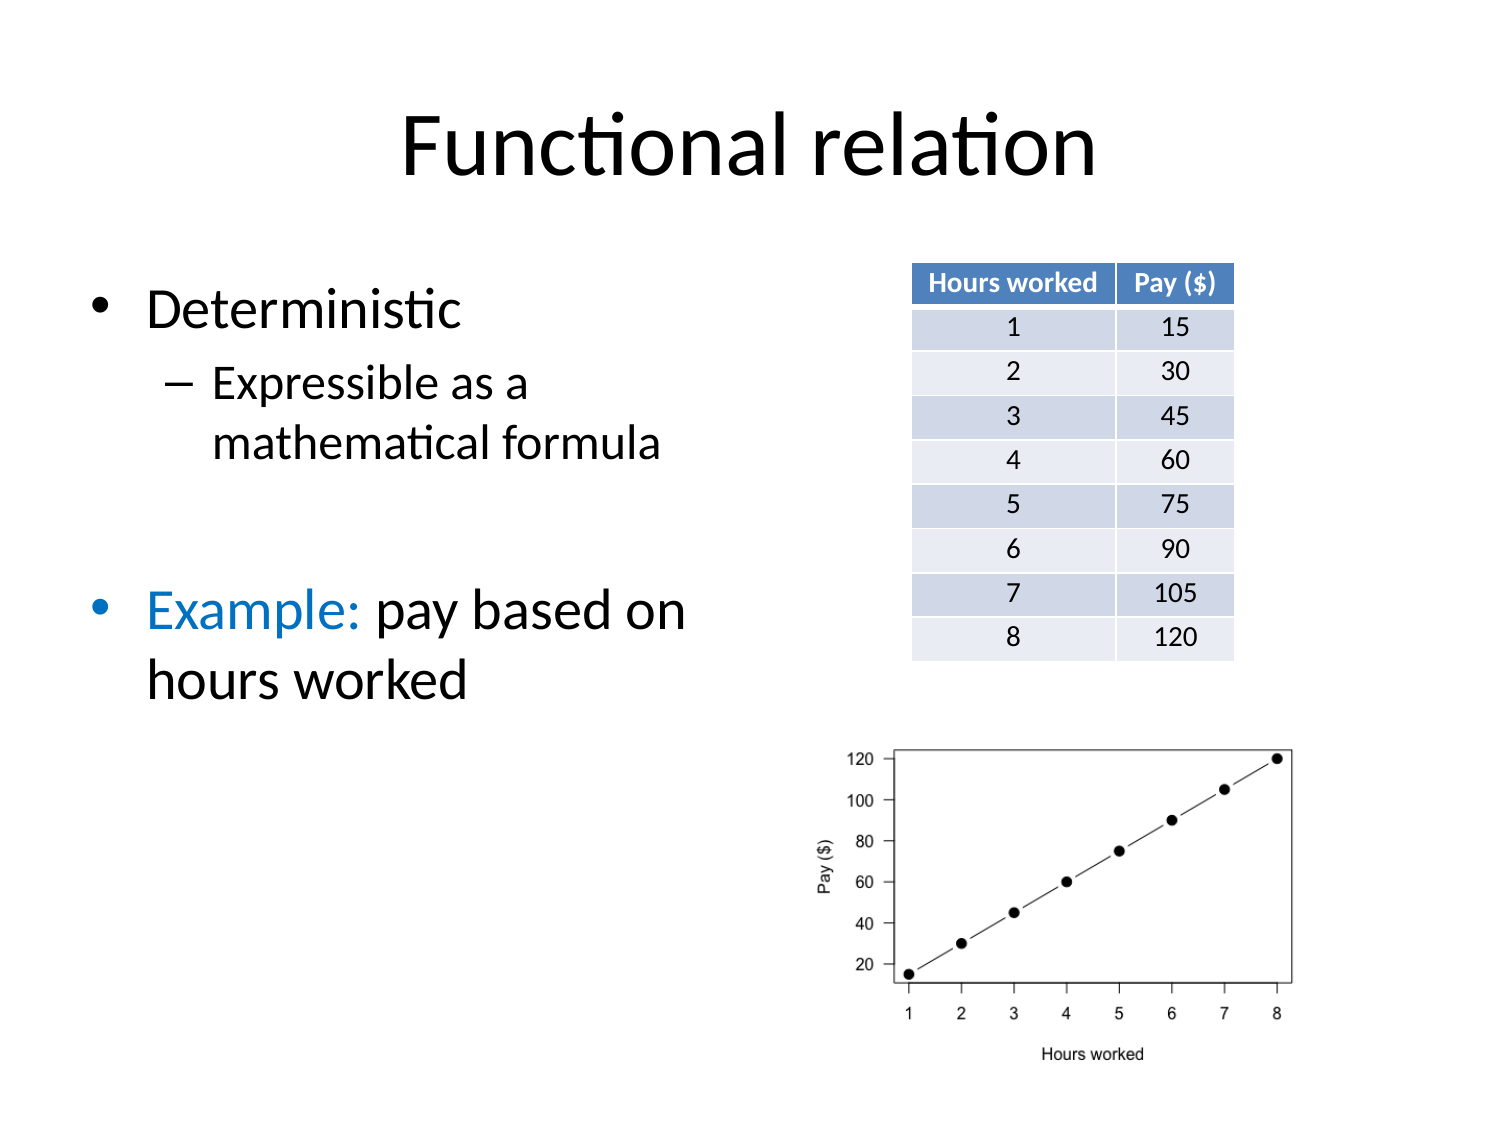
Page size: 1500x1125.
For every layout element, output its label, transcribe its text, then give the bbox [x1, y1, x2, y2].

table_cell 30 [1117, 352, 1234, 395]
table_cell 8 [912, 618, 1115, 661]
table_cell 120 [1117, 618, 1234, 661]
table_cell 2 [912, 352, 1115, 395]
table_cell 3 [912, 396, 1115, 439]
table_header Pay ($) [1117, 263, 1234, 304]
table_header Hours worked [912, 263, 1115, 304]
picture [812, 668, 1334, 1086]
title Functional relation [75, 45, 1425, 233]
table_cell 75 [1117, 485, 1234, 528]
table_cell 1 [912, 310, 1115, 350]
table_cell 7 [912, 574, 1115, 616]
table_cell 60 [1117, 441, 1234, 483]
table_cell 15 [1117, 310, 1234, 350]
table_cell 4 [912, 441, 1115, 483]
table_cell 45 [1117, 396, 1234, 439]
table_cell 105 [1117, 574, 1234, 616]
table_cell 90 [1117, 529, 1234, 572]
table_cell 5 [912, 485, 1115, 528]
table_cell 6 [912, 529, 1115, 572]
